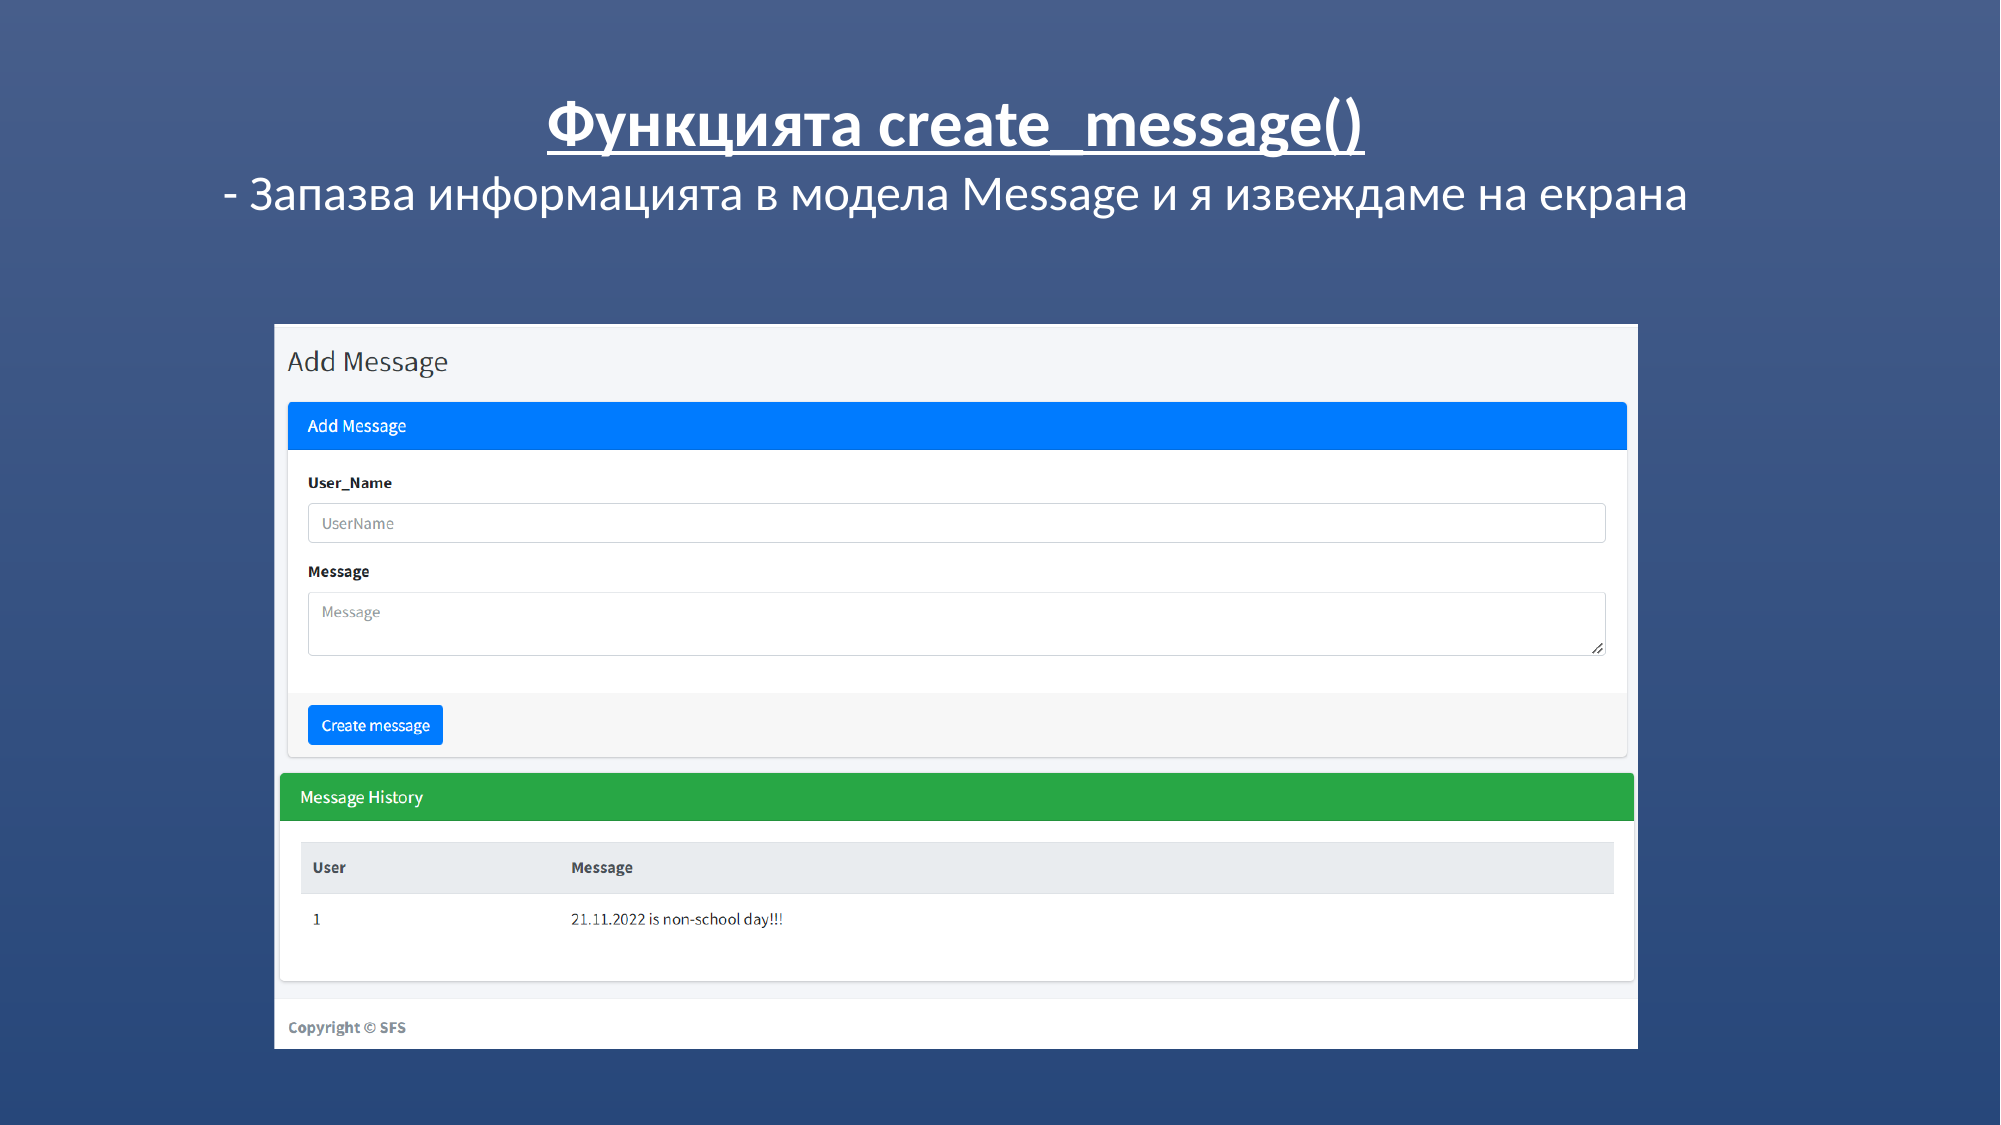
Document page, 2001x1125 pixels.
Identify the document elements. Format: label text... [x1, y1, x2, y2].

text_box Функцията create_message() - Запазва информацията в модела Message и я извеждаме на екрана [208, 72, 1704, 228]
picture [274, 324, 1638, 1049]
